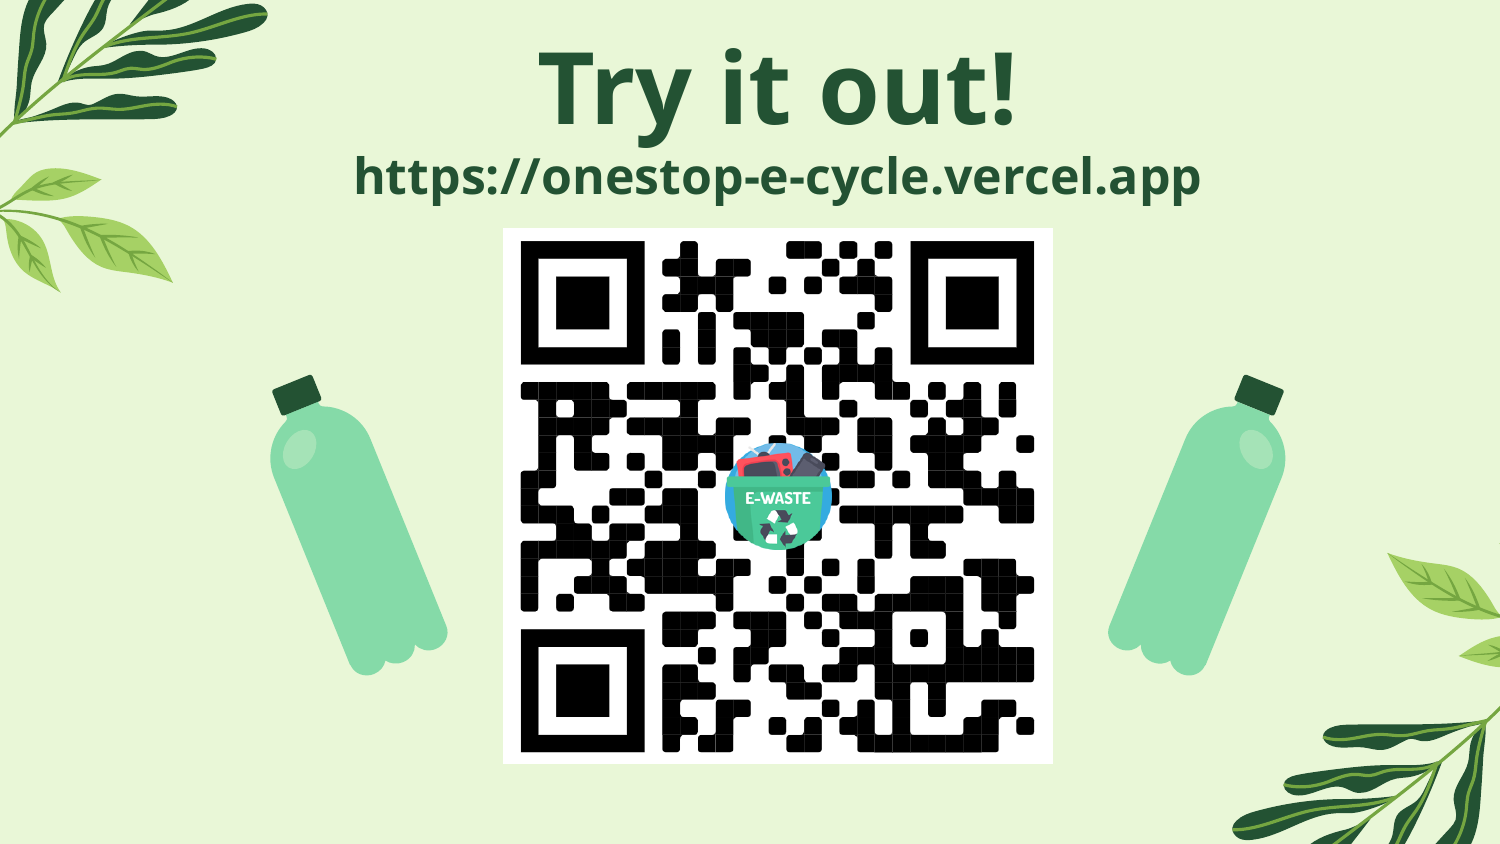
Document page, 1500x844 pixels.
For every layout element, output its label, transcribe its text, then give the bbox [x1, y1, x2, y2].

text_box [1155, 370, 1260, 673]
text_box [295, 370, 401, 673]
picture [503, 228, 1053, 764]
title Try it out! https://onestop-e-cycle.vercel.app [267, 0, 1289, 229]
